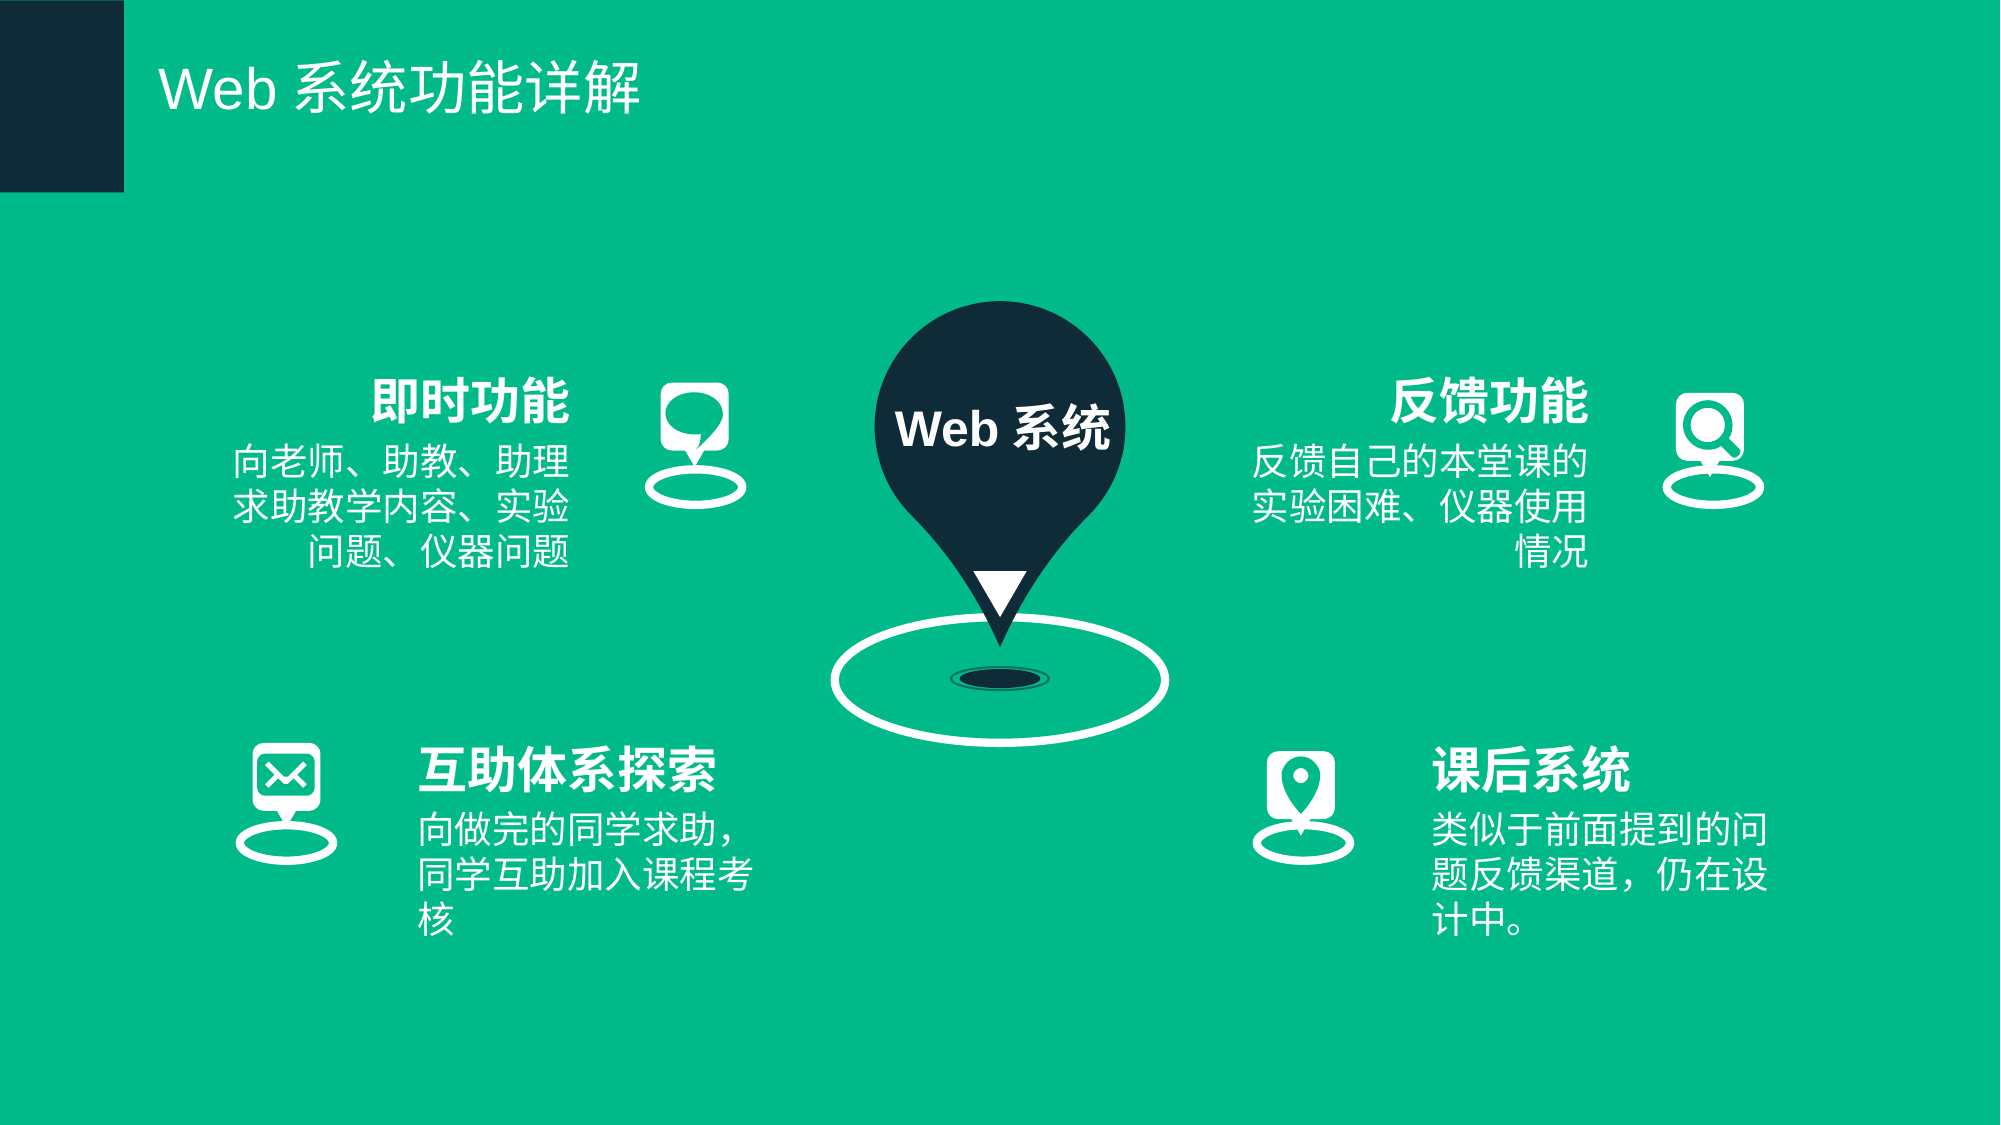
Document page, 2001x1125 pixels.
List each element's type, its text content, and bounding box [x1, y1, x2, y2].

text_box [834, 301, 1166, 743]
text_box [660, 382, 729, 467]
text_box [647, 468, 744, 506]
text_box 课后系统 [1416, 730, 1711, 799]
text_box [1266, 751, 1335, 836]
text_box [252, 742, 321, 828]
text_box 类似于前面提到的问题反馈渠道，仍在设计中。 [1416, 799, 1809, 949]
text_box [1665, 472, 1762, 506]
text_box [1675, 392, 1744, 478]
text_box [1255, 828, 1352, 862]
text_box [402, 730, 795, 953]
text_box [0, 0, 680, 193]
text_box [238, 828, 335, 862]
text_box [1212, 362, 1605, 584]
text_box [193, 362, 586, 584]
